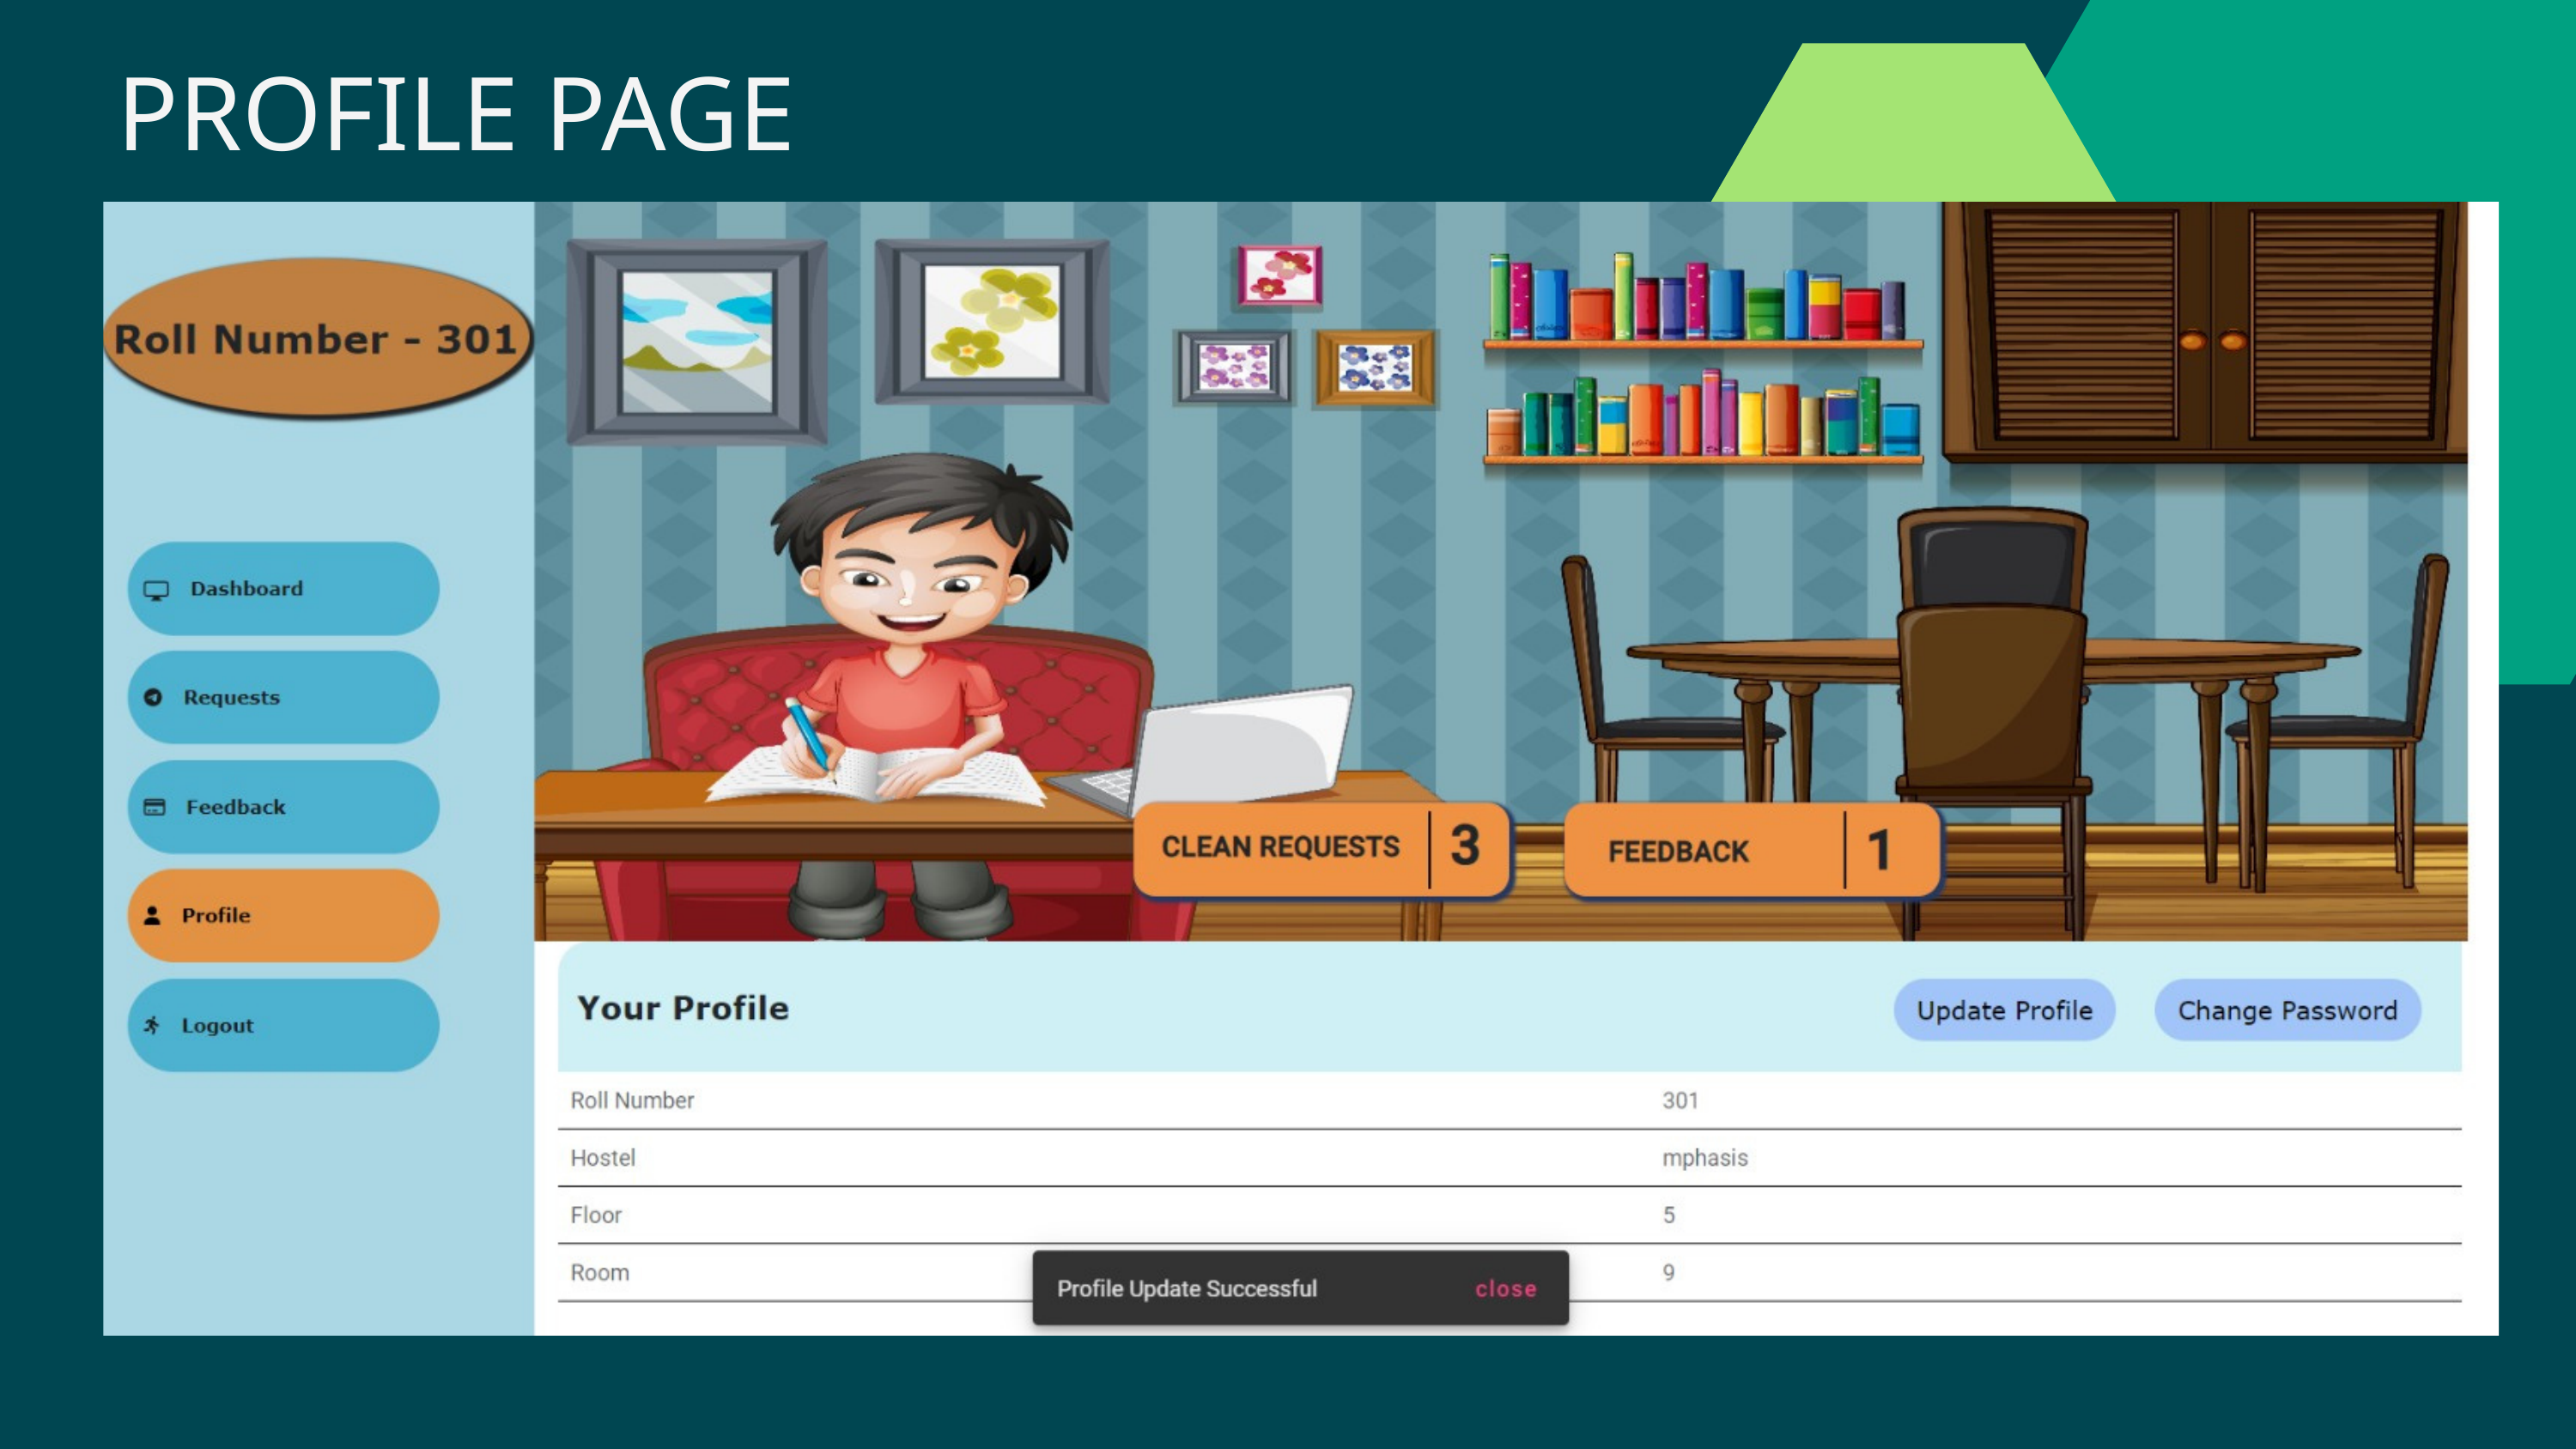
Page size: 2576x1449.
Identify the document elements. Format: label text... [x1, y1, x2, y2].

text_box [1691, 42, 2136, 428]
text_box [1913, 0, 2576, 685]
text_box PROFILE PAGE [0, 28, 914, 314]
text_box [103, 202, 2500, 1336]
